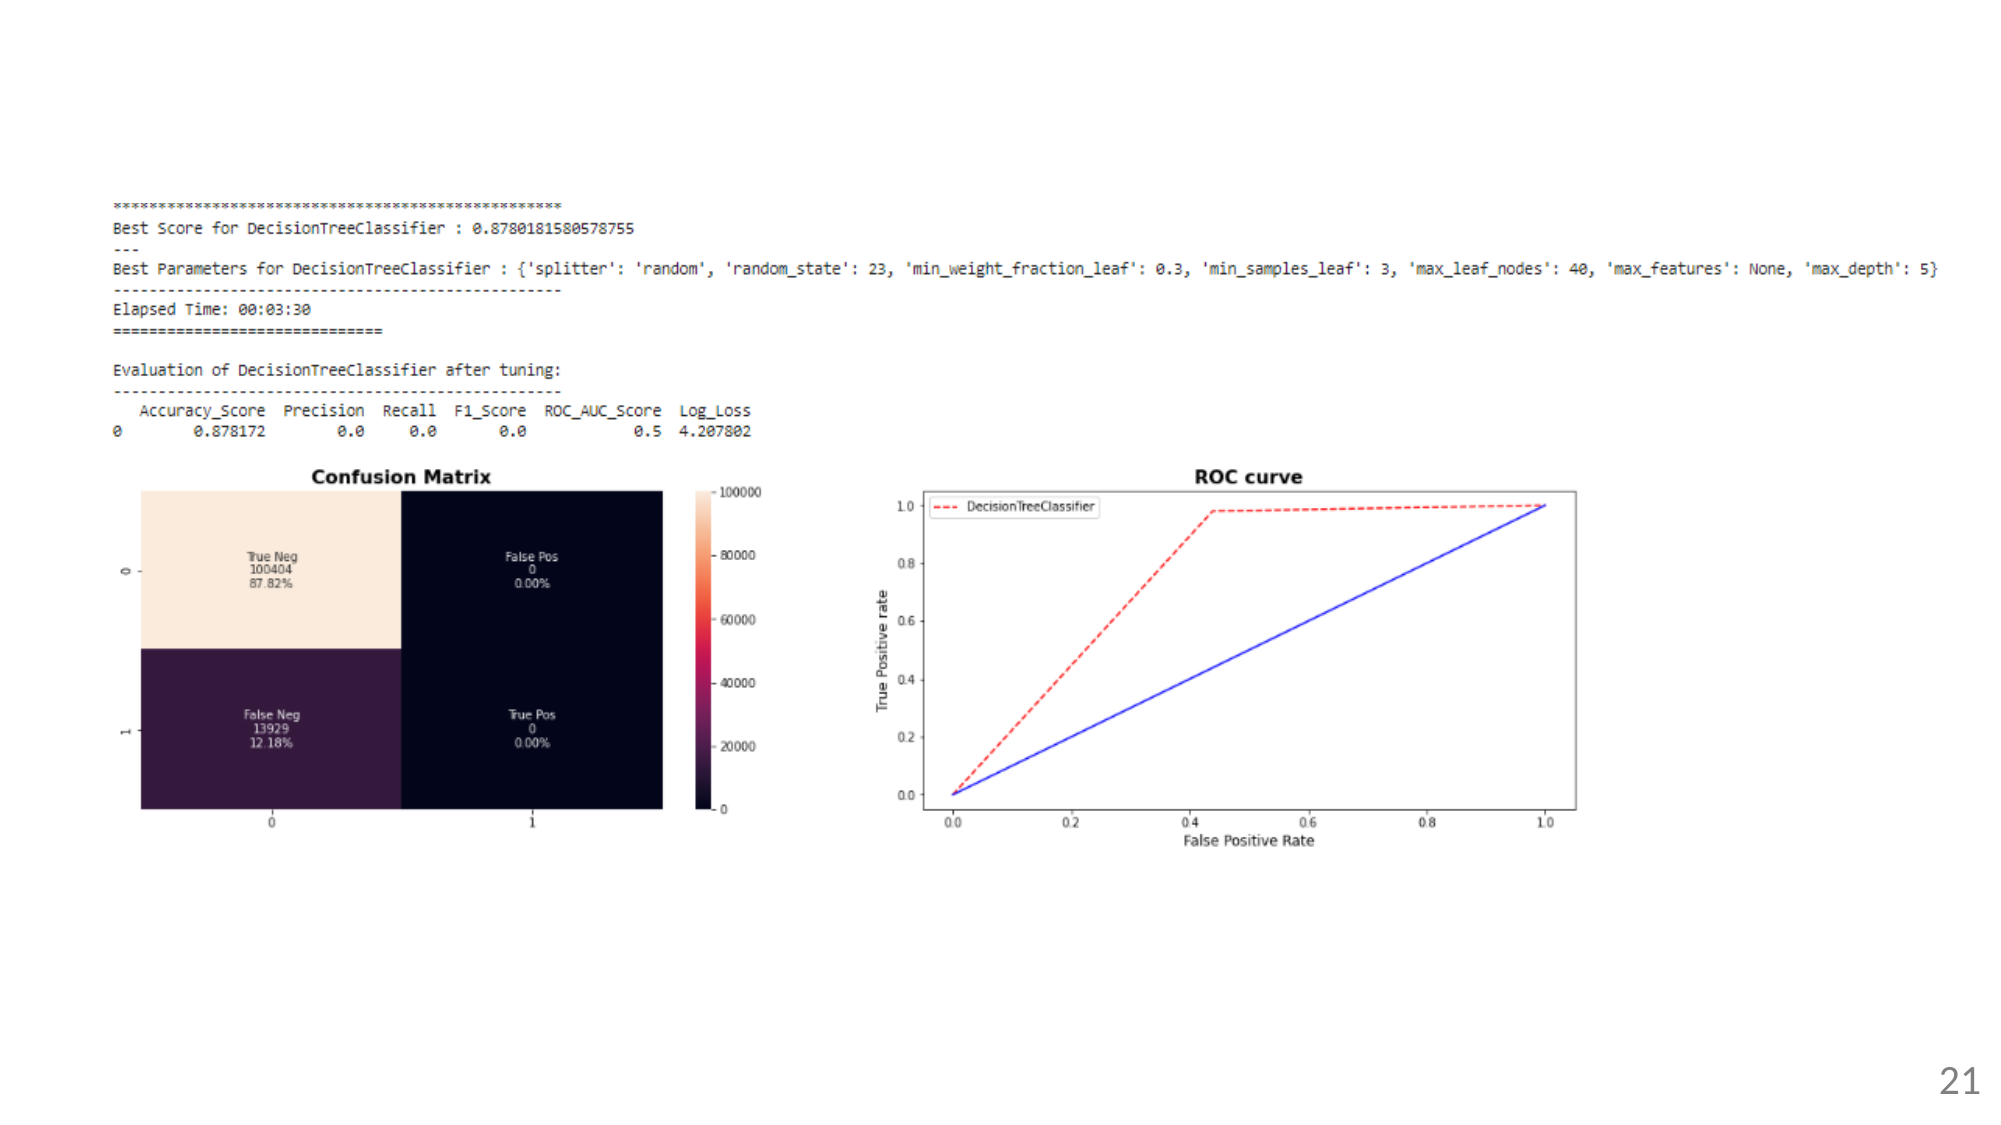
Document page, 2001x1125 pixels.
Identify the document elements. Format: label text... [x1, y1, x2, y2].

text_box 21 [1923, 1045, 2000, 1111]
picture [93, 203, 1962, 878]
